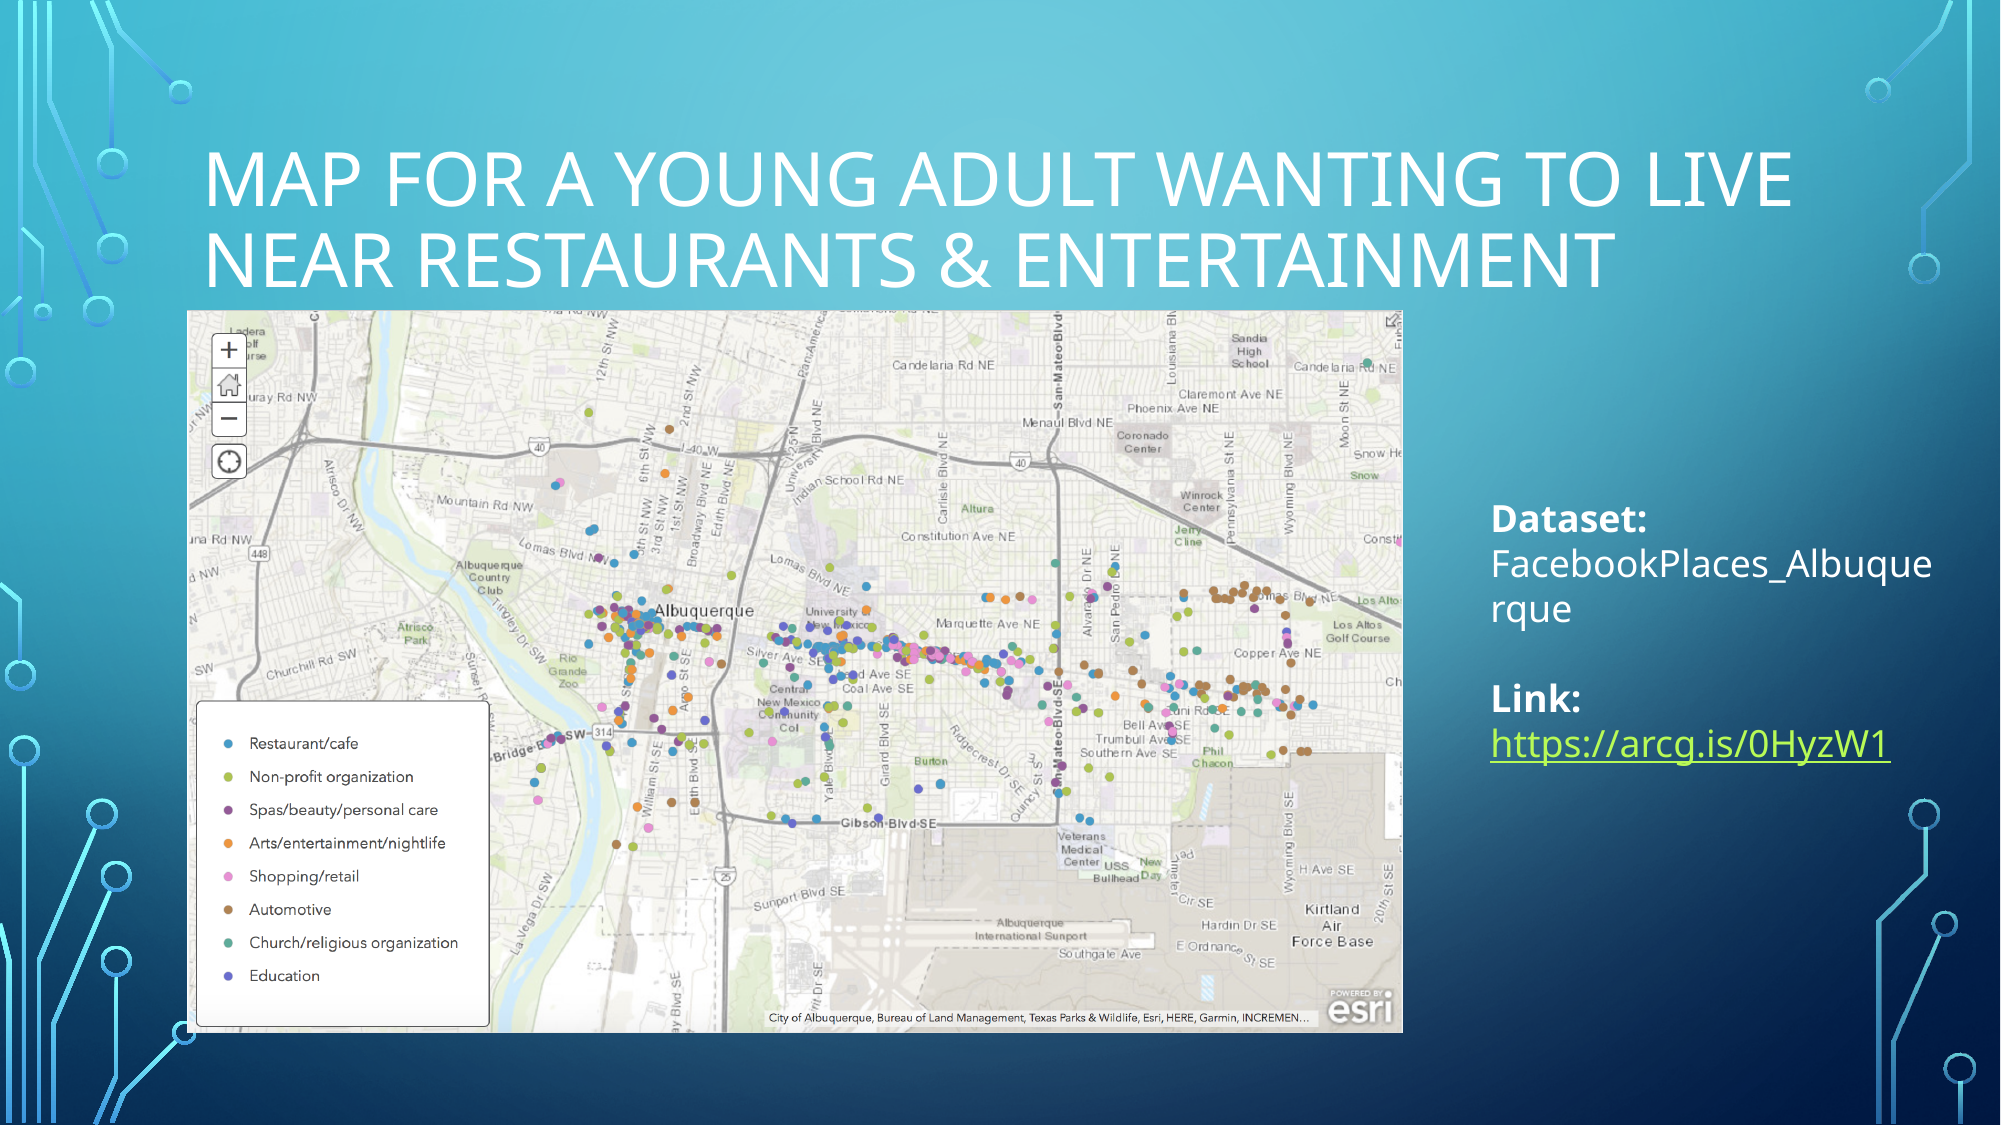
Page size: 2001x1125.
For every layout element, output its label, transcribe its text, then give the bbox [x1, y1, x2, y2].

text_box Dataset: FacebookPlaces_Albuquerque Link: https://arcg.is/0HyzW1 [1475, 487, 1960, 779]
title Map for a Young adult wanting to live near restaurants & Entertainment [187, 101, 1813, 344]
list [186, 310, 1403, 1034]
